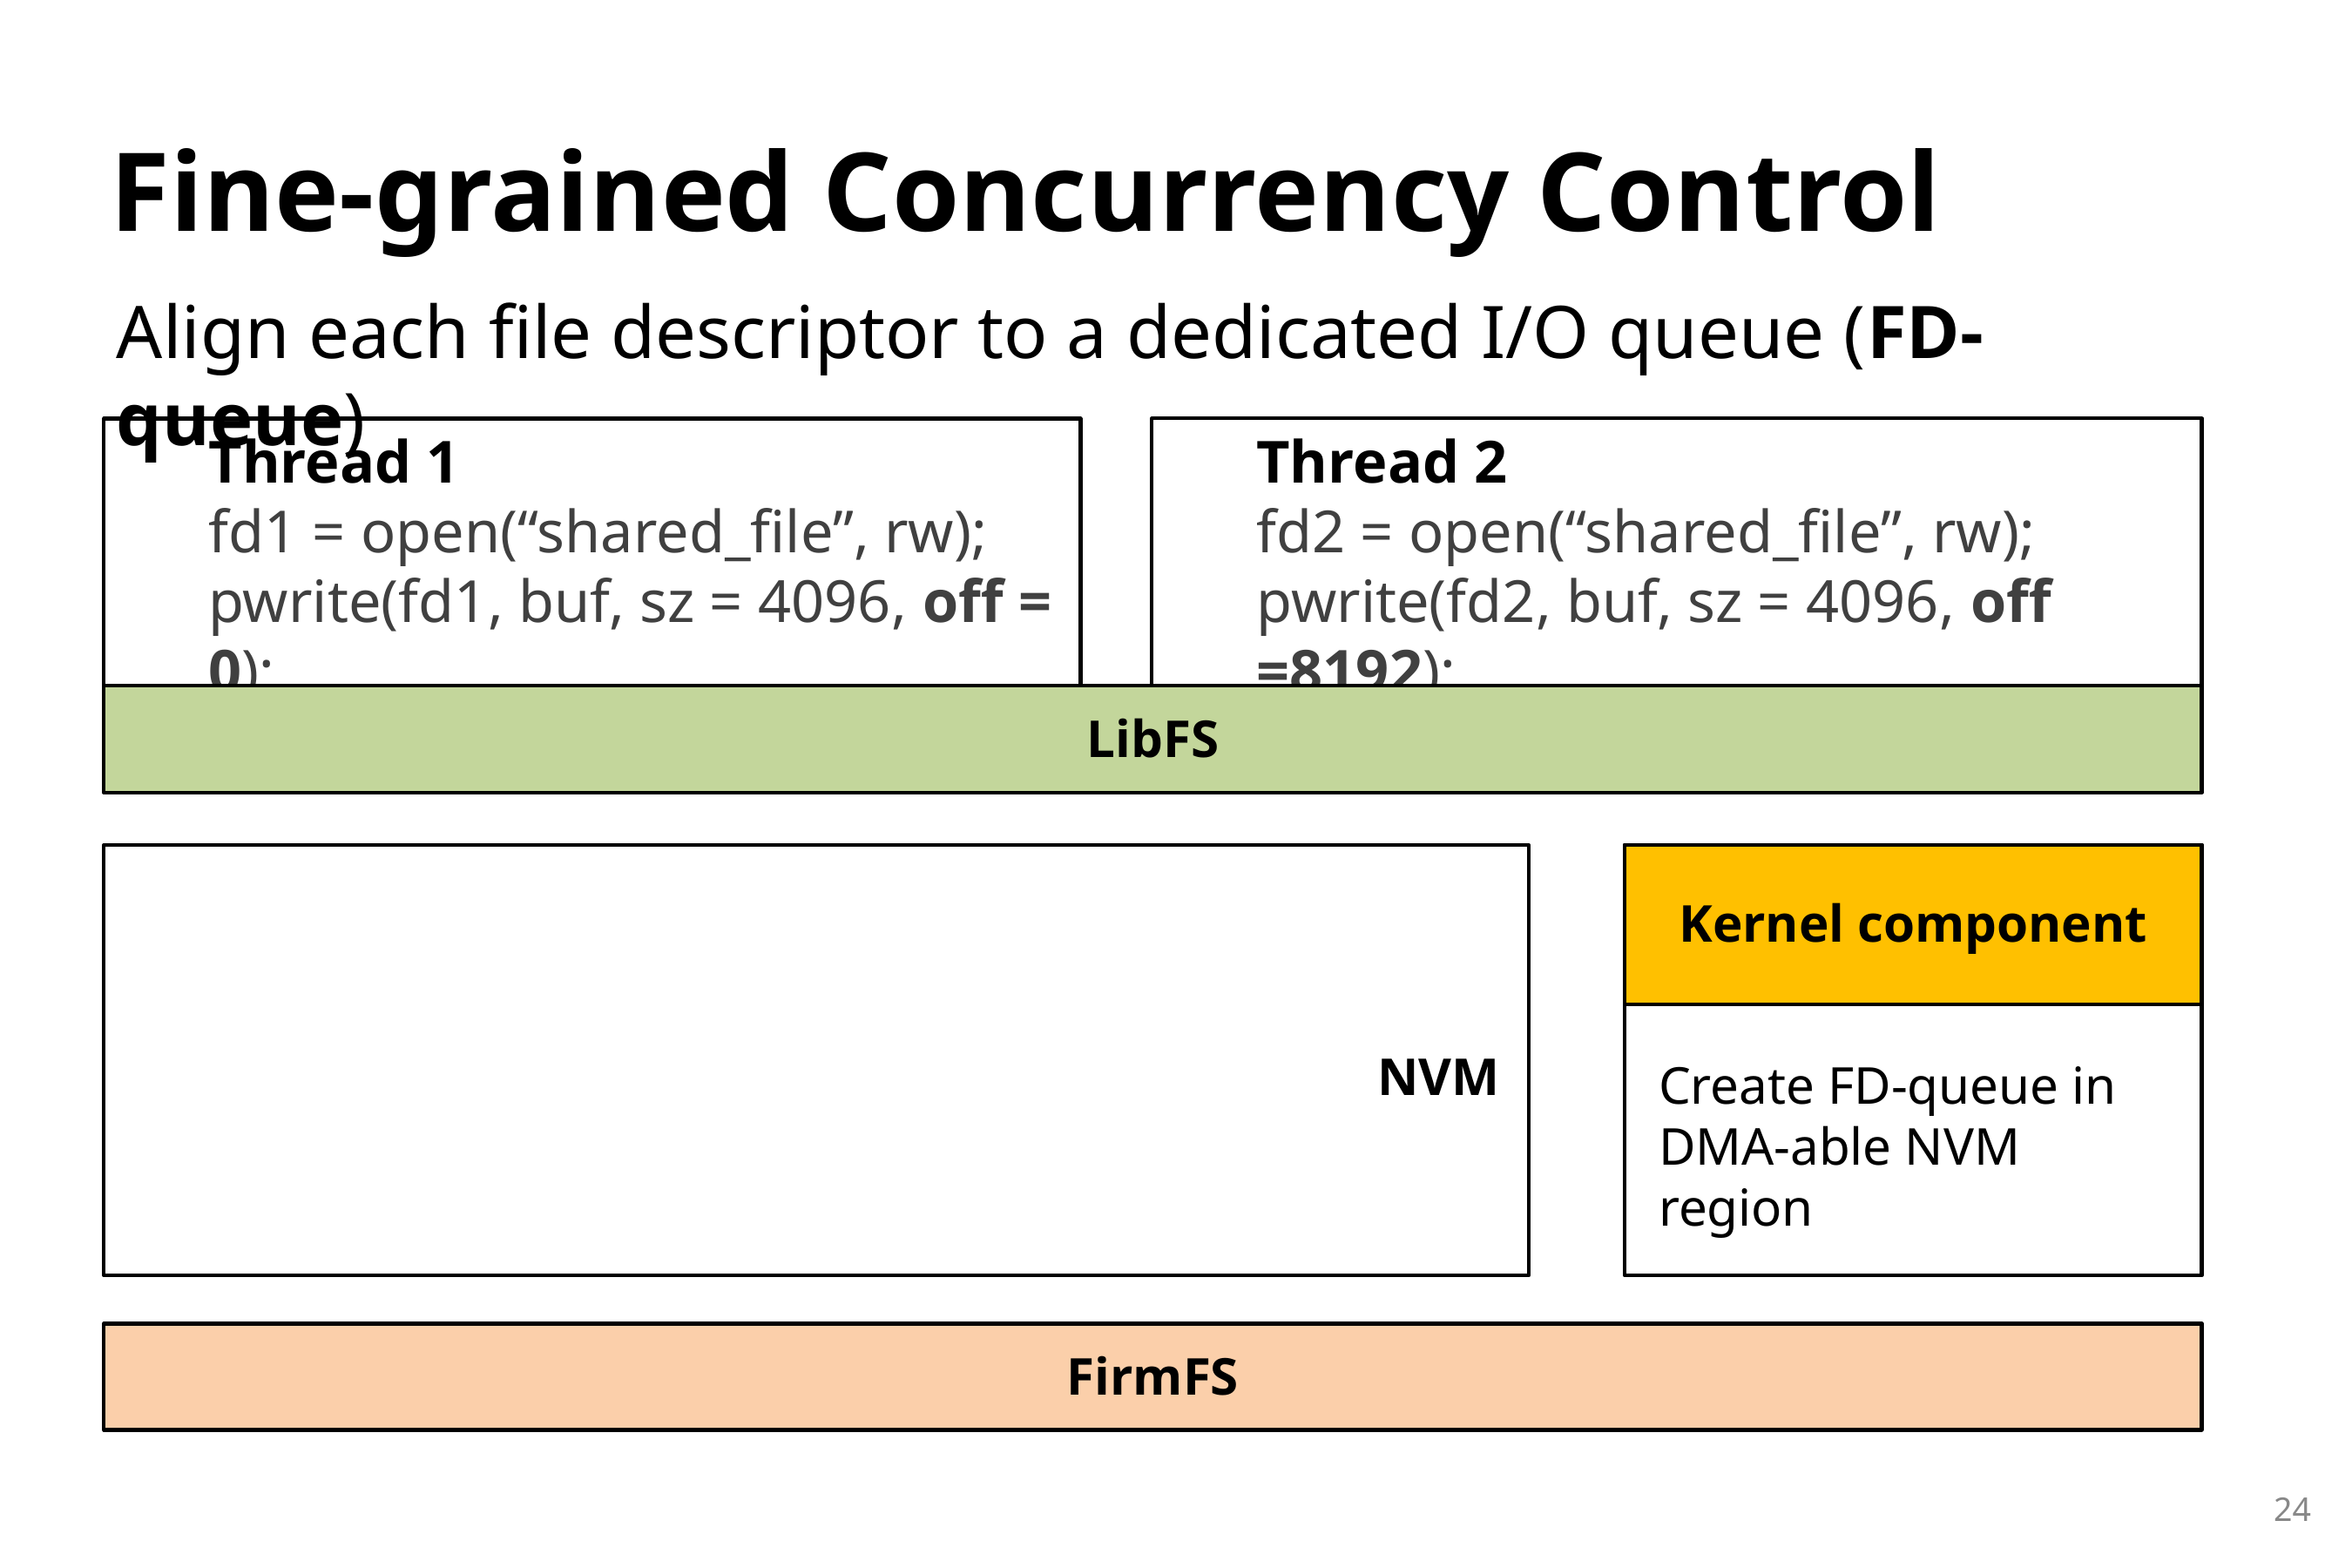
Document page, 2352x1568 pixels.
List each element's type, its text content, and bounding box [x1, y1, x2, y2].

text_box LibFS [104, 686, 2202, 793]
text_box Fine-grained Concurrency Control [104, 63, 2167, 229]
text_box Thread 2 fd2 = open(“shared_file”, rw); pwrite(fd2, buf, sz = 4096, off =8192); [1152, 418, 2202, 686]
text_box FirmFS [104, 1323, 2202, 1430]
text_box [1624, 844, 2202, 1276]
slide_number 24 [2263, 1484, 2319, 1539]
text_box Align each file descriptor to a dedicated I/O queue (FD-queue) [104, 280, 2202, 467]
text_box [104, 844, 1530, 1276]
text_box Thread 1 fd1 = open(“shared_file”, rw); pwrite(fd1, buf, sz = 4096, off = 0); [104, 418, 1081, 686]
